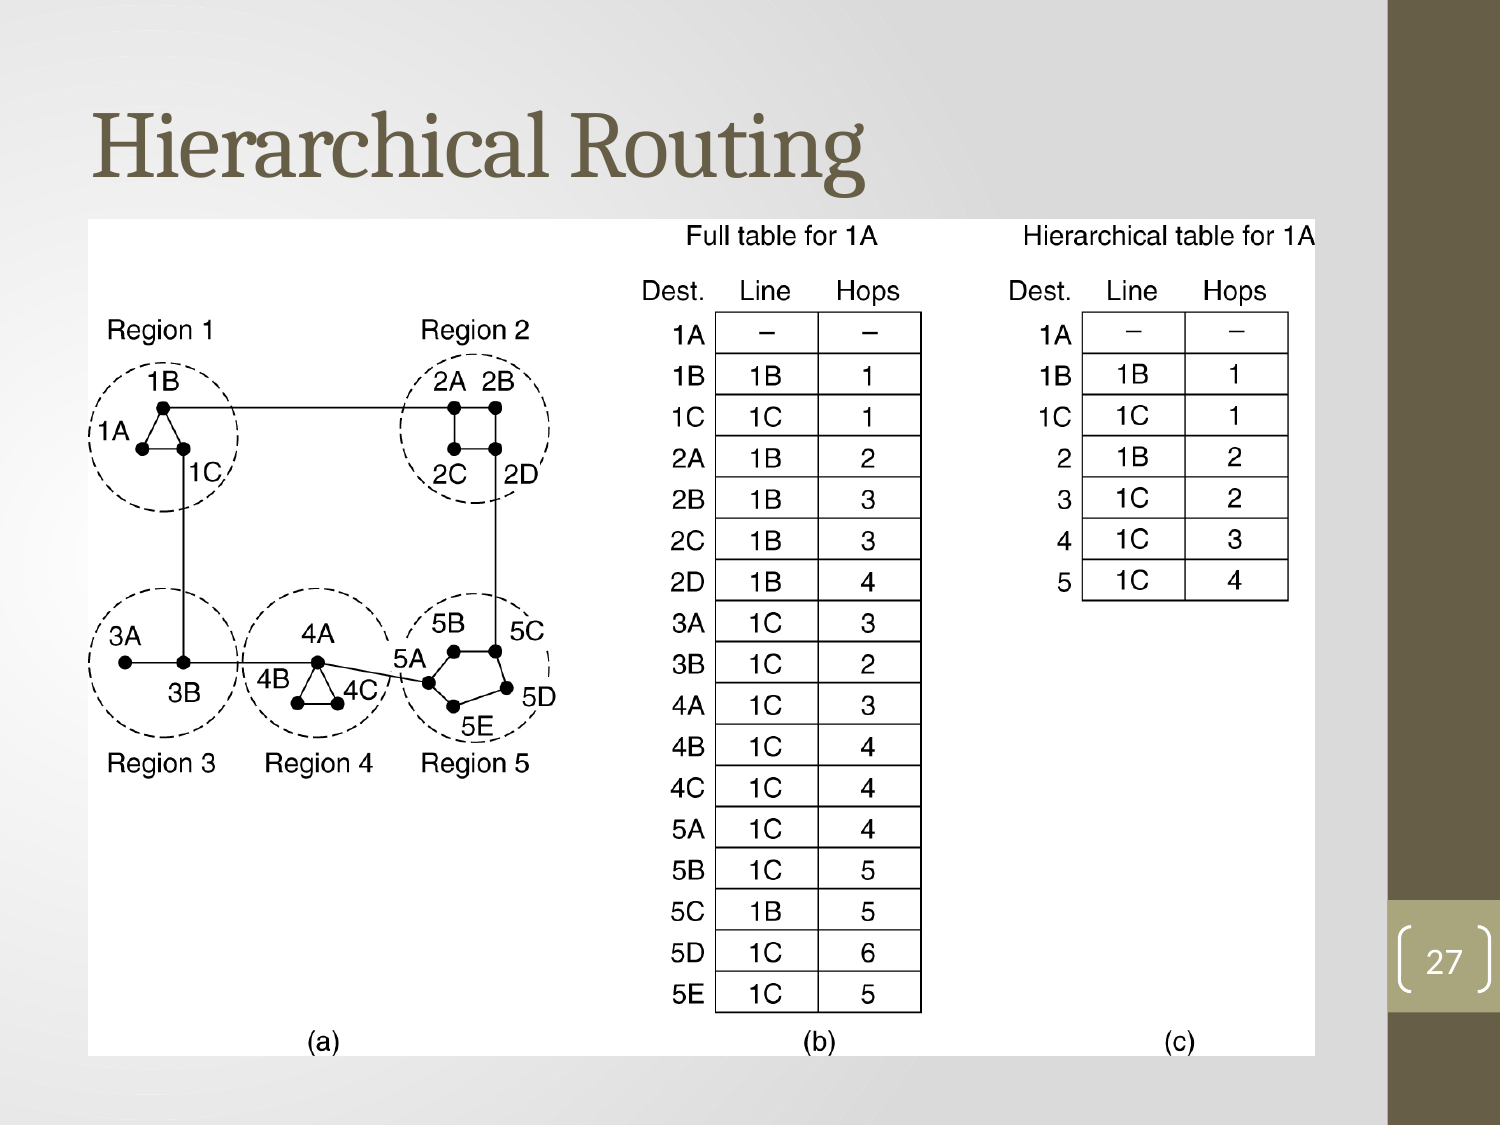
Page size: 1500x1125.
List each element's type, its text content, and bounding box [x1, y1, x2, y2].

picture [87, 219, 1316, 1056]
title Hierarchical Routing [75, 45, 1325, 233]
slide_number 27 [1397, 925, 1492, 994]
list Hierarchical routing. Problems – optimal paths are sacrificed [75, 262, 85, 1050]
